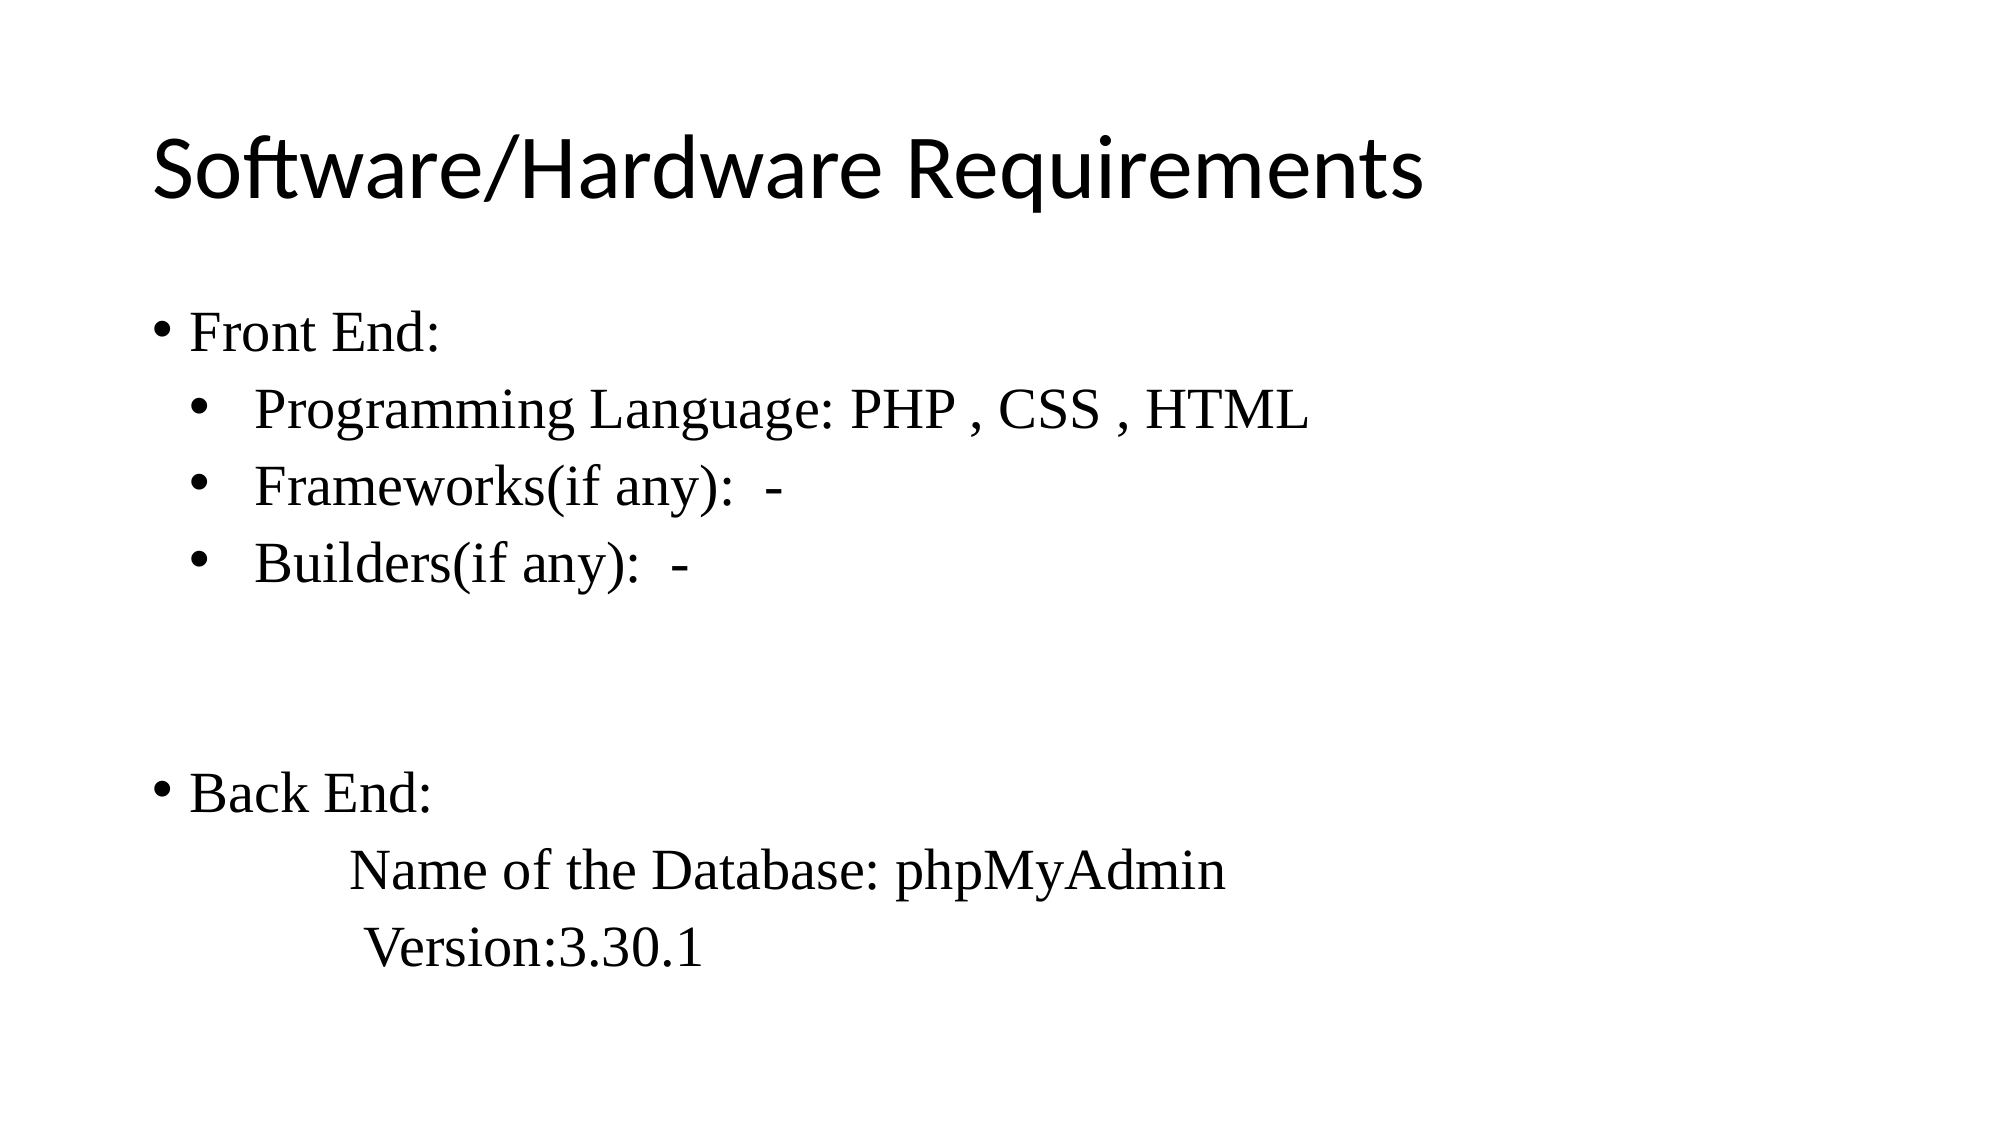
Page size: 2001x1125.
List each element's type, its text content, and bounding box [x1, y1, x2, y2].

list Front End: Programming Language: PHP , CSS , HTML Frameworks(if any): - Builders(if any): - Back End: Name of the Database: phpMyAdmin Version:3.30.1 [137, 299, 1863, 1014]
title Software/Hardware Requirements [137, 59, 1863, 278]
